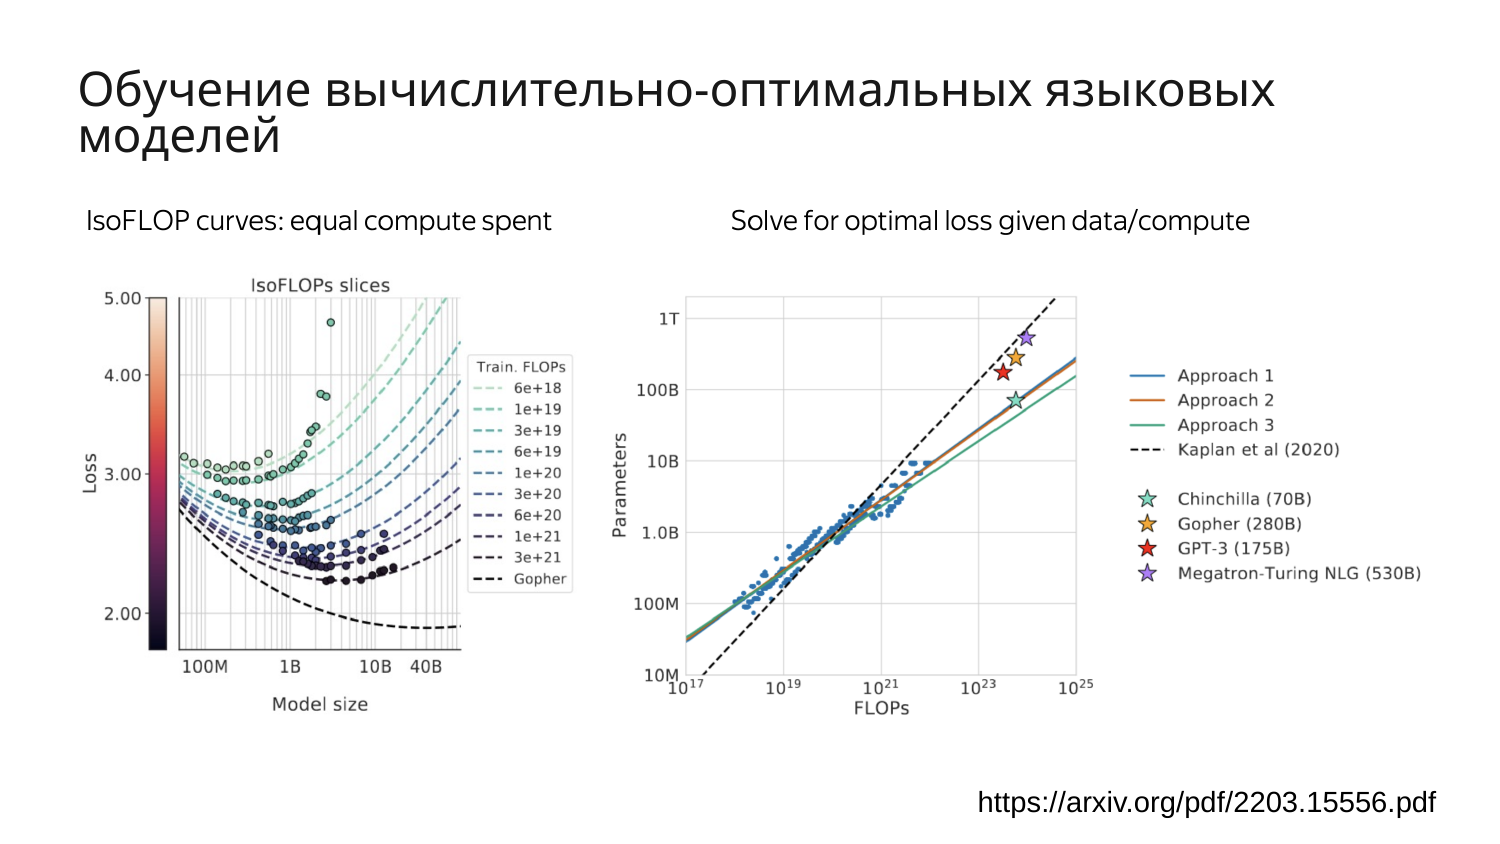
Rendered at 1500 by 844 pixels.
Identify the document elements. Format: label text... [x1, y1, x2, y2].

picture [73, 202, 1427, 724]
text_box https://arxiv.org/pdf/2203.15556.pdf [977, 783, 1438, 819]
title Обучение вычислительно-оптимальных языковых моделей [73, 65, 1427, 156]
